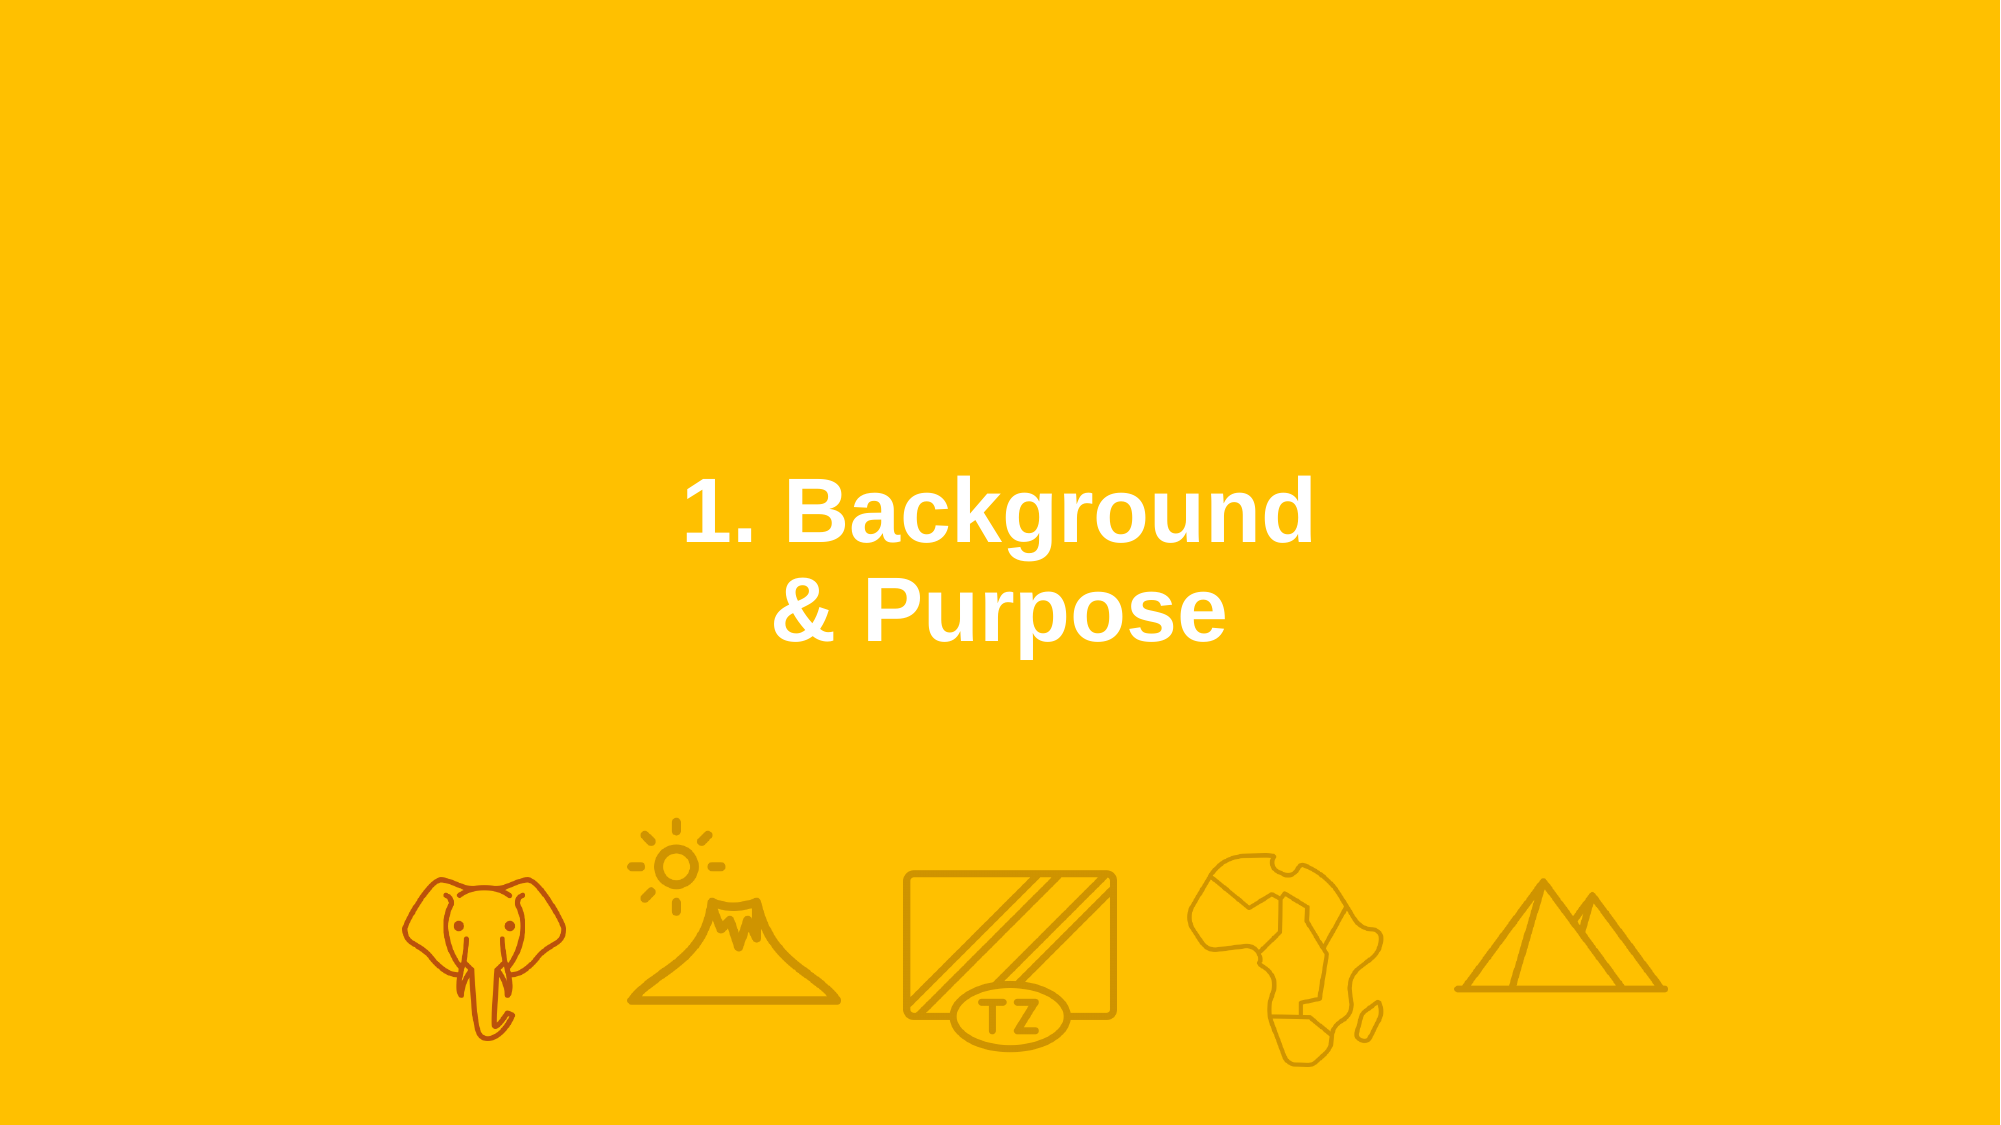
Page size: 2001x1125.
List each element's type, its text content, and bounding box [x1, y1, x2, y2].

picture [903, 854, 1117, 1068]
title 1. Background & Purpose [629, 453, 1371, 672]
picture [627, 803, 842, 1018]
picture [402, 877, 566, 1041]
picture [1453, 828, 1668, 1043]
picture [1178, 853, 1393, 1068]
